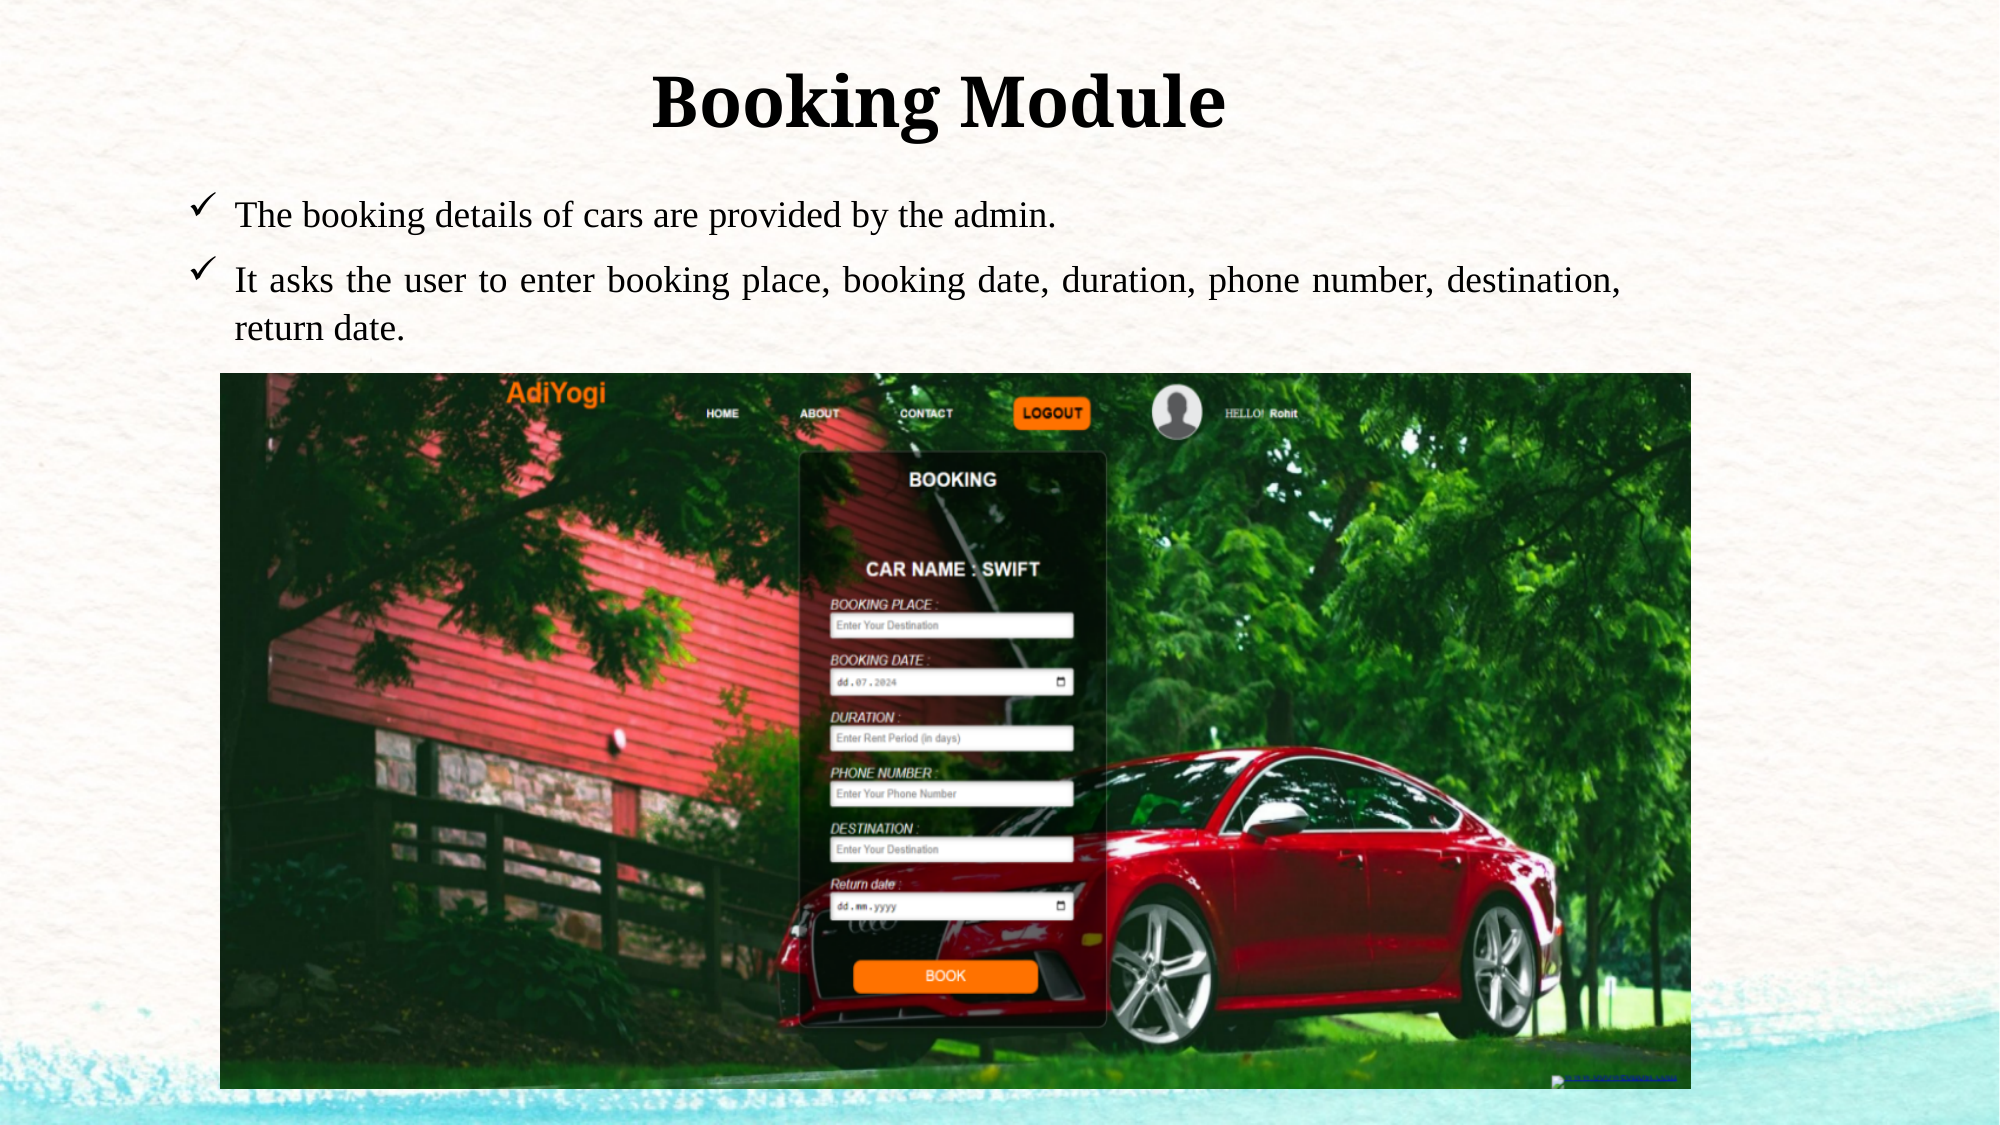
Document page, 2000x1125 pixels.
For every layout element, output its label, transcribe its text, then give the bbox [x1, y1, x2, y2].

picture [0, 0, 2000, 1125]
title Booking Module [54, 42, 1825, 149]
text_box The booking details of cars are provided by the admin. It asks the user to enter booking place, booking date, duration, phone number, destination, return date. [172, 179, 1638, 420]
